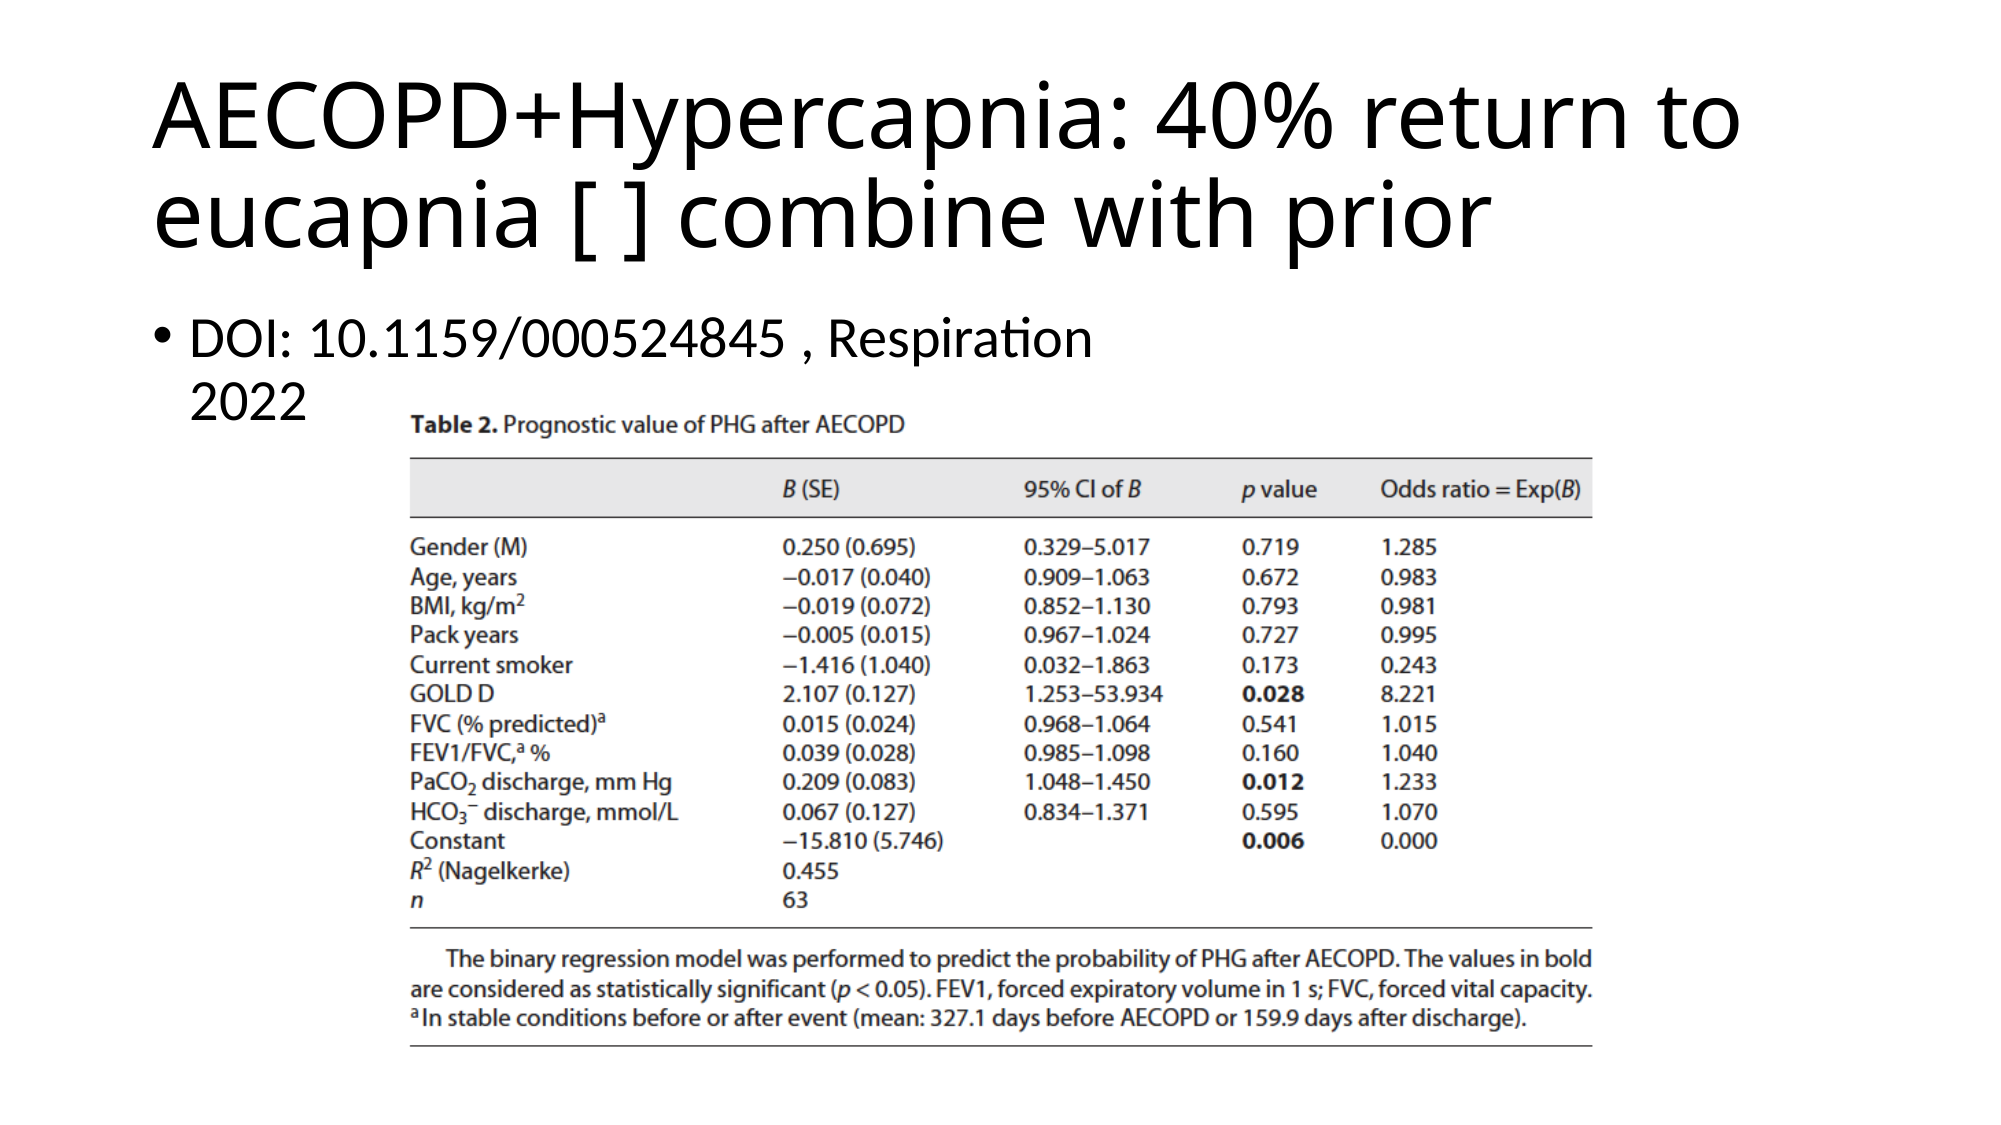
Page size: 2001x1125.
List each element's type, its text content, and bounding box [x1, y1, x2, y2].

title AECOPD+Hypercapnia: 40% return to eucapnia [ ] combine with prior [137, 59, 1863, 278]
list DOI: 10.1159/000524845 , Respiration 2022 [137, 299, 1134, 1014]
picture [369, 385, 1631, 1066]
